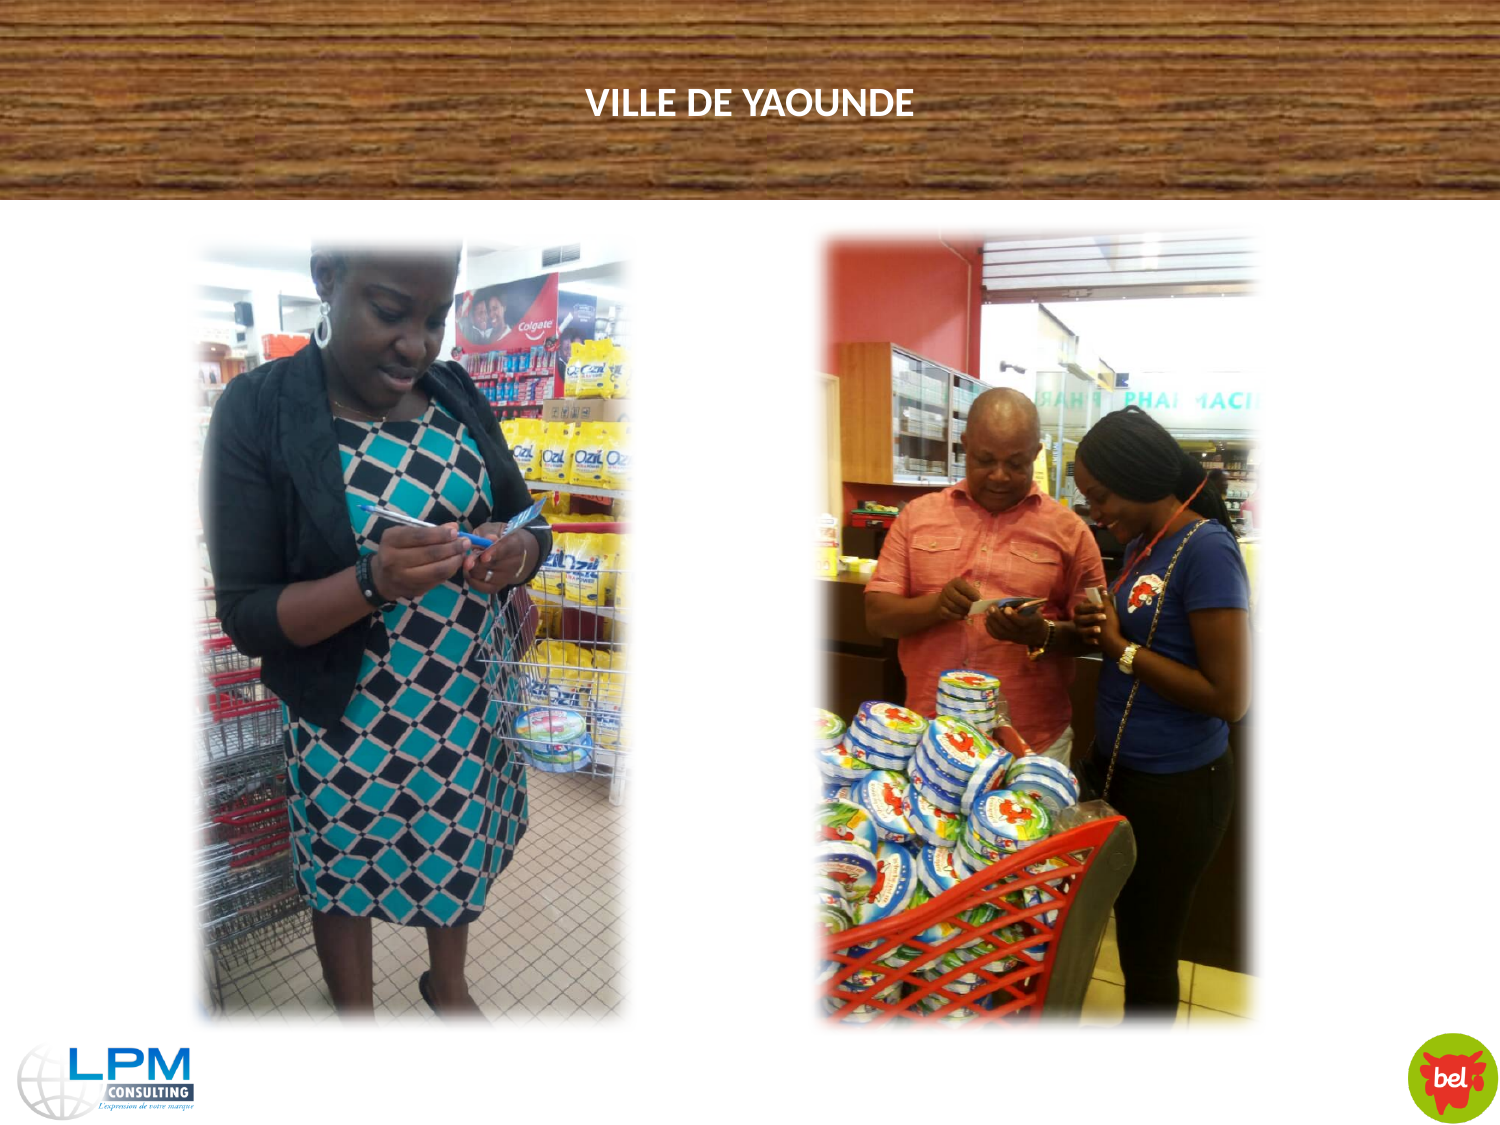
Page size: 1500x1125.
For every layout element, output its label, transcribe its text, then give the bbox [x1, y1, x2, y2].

picture [808, 222, 1266, 1036]
picture [1406, 1031, 1500, 1125]
text_box VILLE DE YAOUNDE [0, 0, 1500, 201]
picture [0, 234, 637, 1125]
